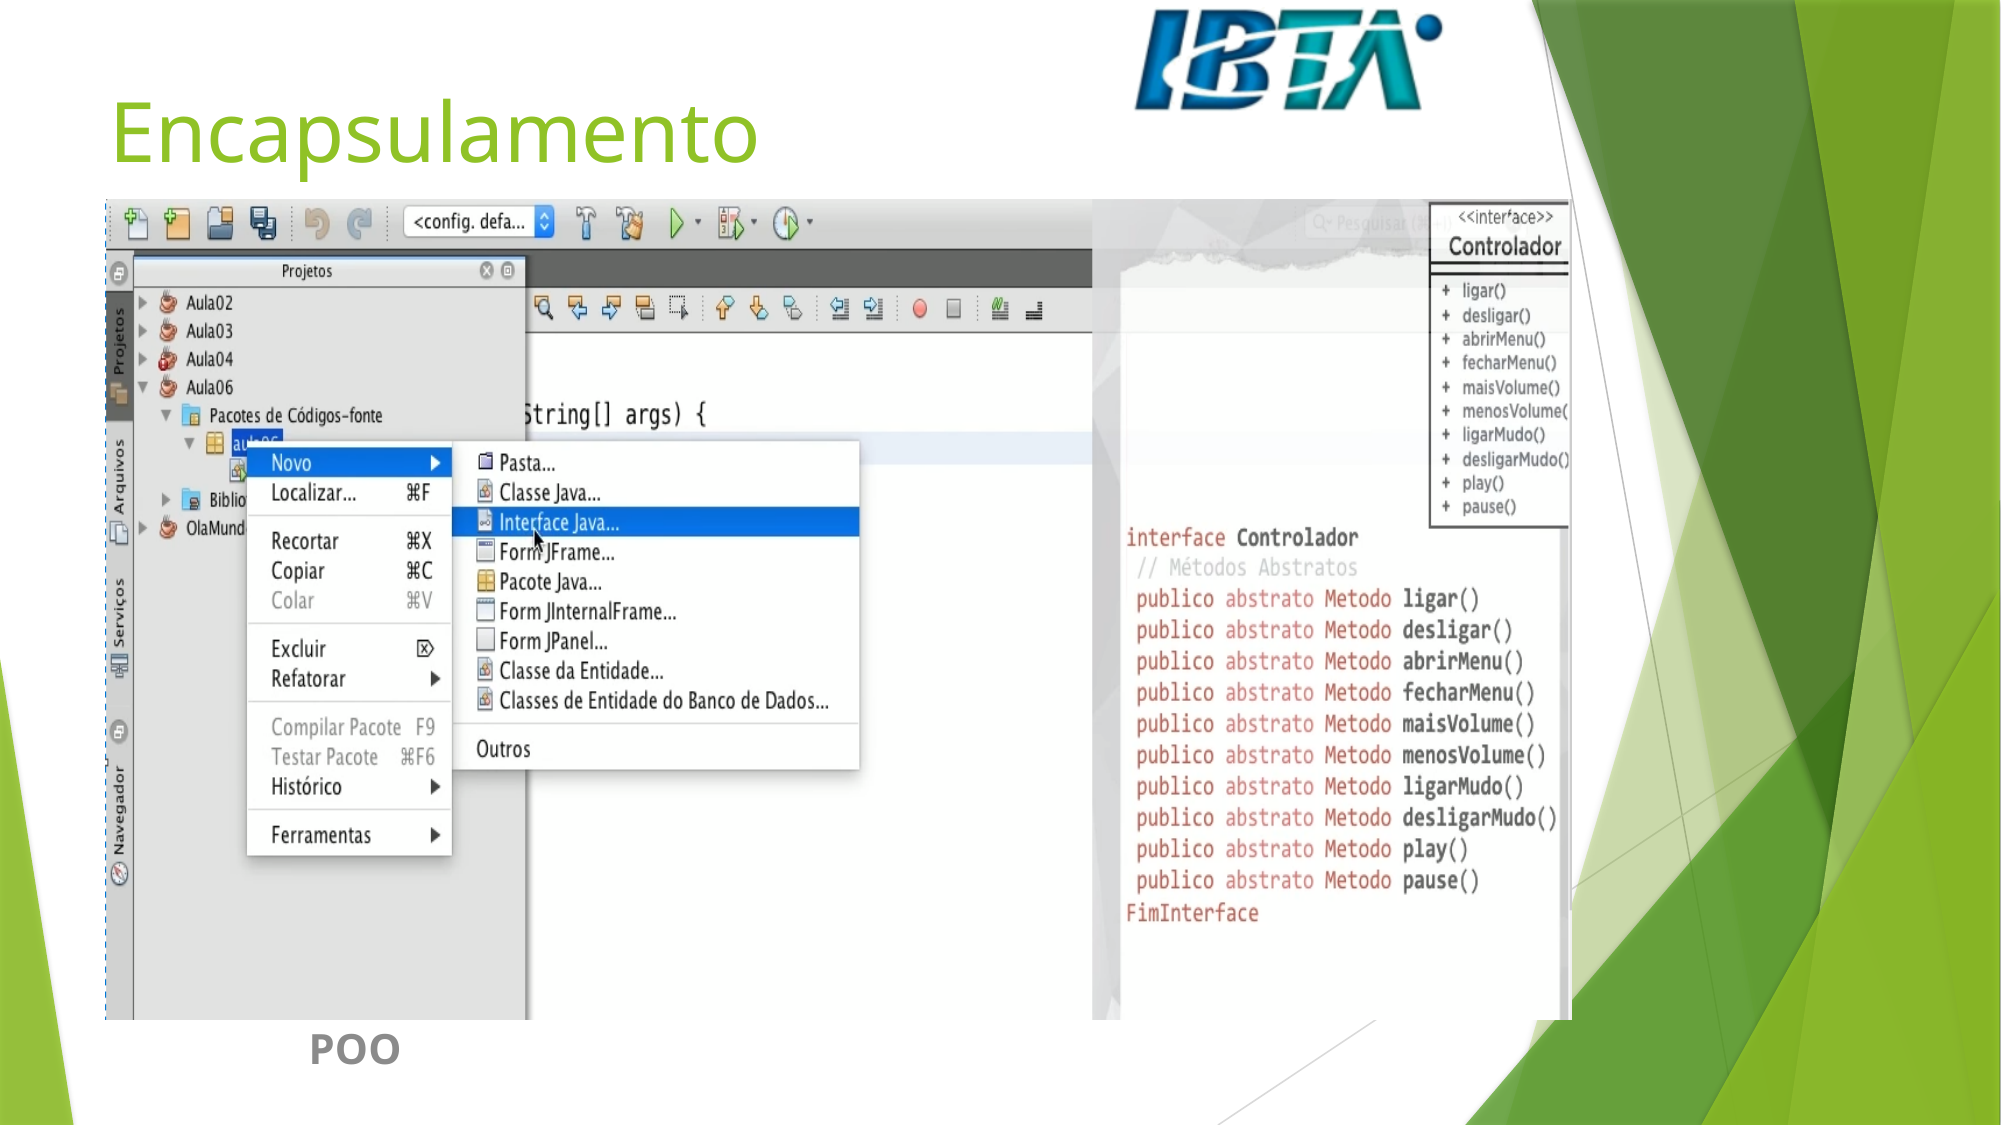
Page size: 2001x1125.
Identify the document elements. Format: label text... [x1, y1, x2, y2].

footer POO [293, 1042, 744, 1103]
picture [1107, 0, 1463, 121]
title Encapsulamento [31, 71, 839, 289]
picture [104, 198, 1573, 1020]
